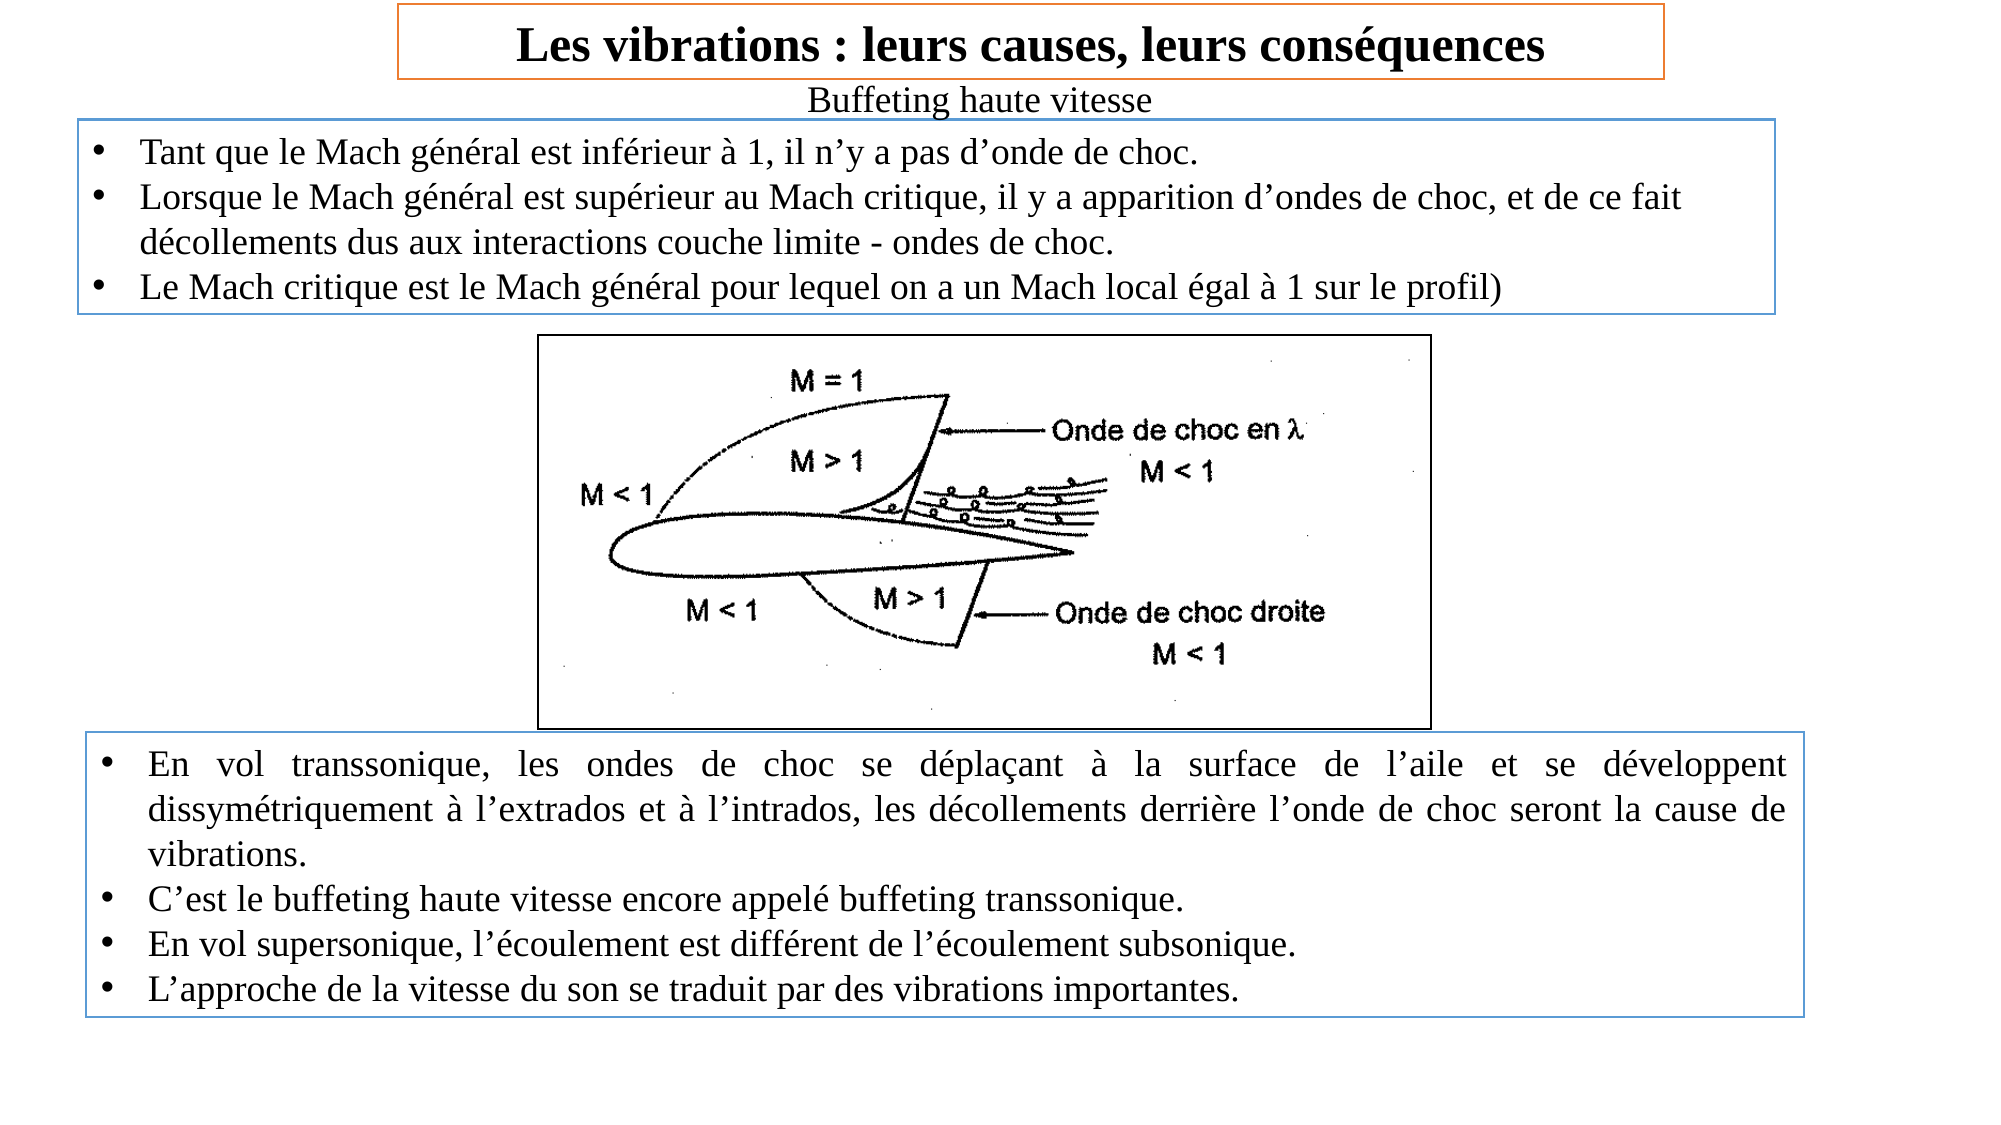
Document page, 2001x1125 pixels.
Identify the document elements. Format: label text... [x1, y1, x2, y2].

text_box Buffeting haute vitesse [792, 80, 1177, 128]
text_box Tant que le Mach général est inférieur à 1, il n’y a pas d’onde de choc. Lorsque le Mach général est supérieur au Mach critique, il y a apparition d’ondes de choc, et de ce fait décollements dus aux interactions couche limite - ondes de choc. Le Mach critique est le Mach général pour lequel on a un Mach local égal à 1 sur le profil) [77, 118, 1776, 315]
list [538, 336, 1430, 729]
text_box En vol transsonique, les ondes de choc se déplaçant à la surface de l’aile et se développent dissymétriquement à l’extrados et à l’intrados, les décollements derrière l’onde de choc seront la cause de vibrations. C’est le buffeting haute vitesse encore appelé buffeting transsonique. En vol supersonique, l’écoulement est différent de l’écoulement subsonique. L’approche de la vitesse du son se traduit par des vibrations importantes. [85, 731, 1805, 1018]
text_box Les vibrations : leurs causes, leurs conséquences [397, 3, 1665, 80]
